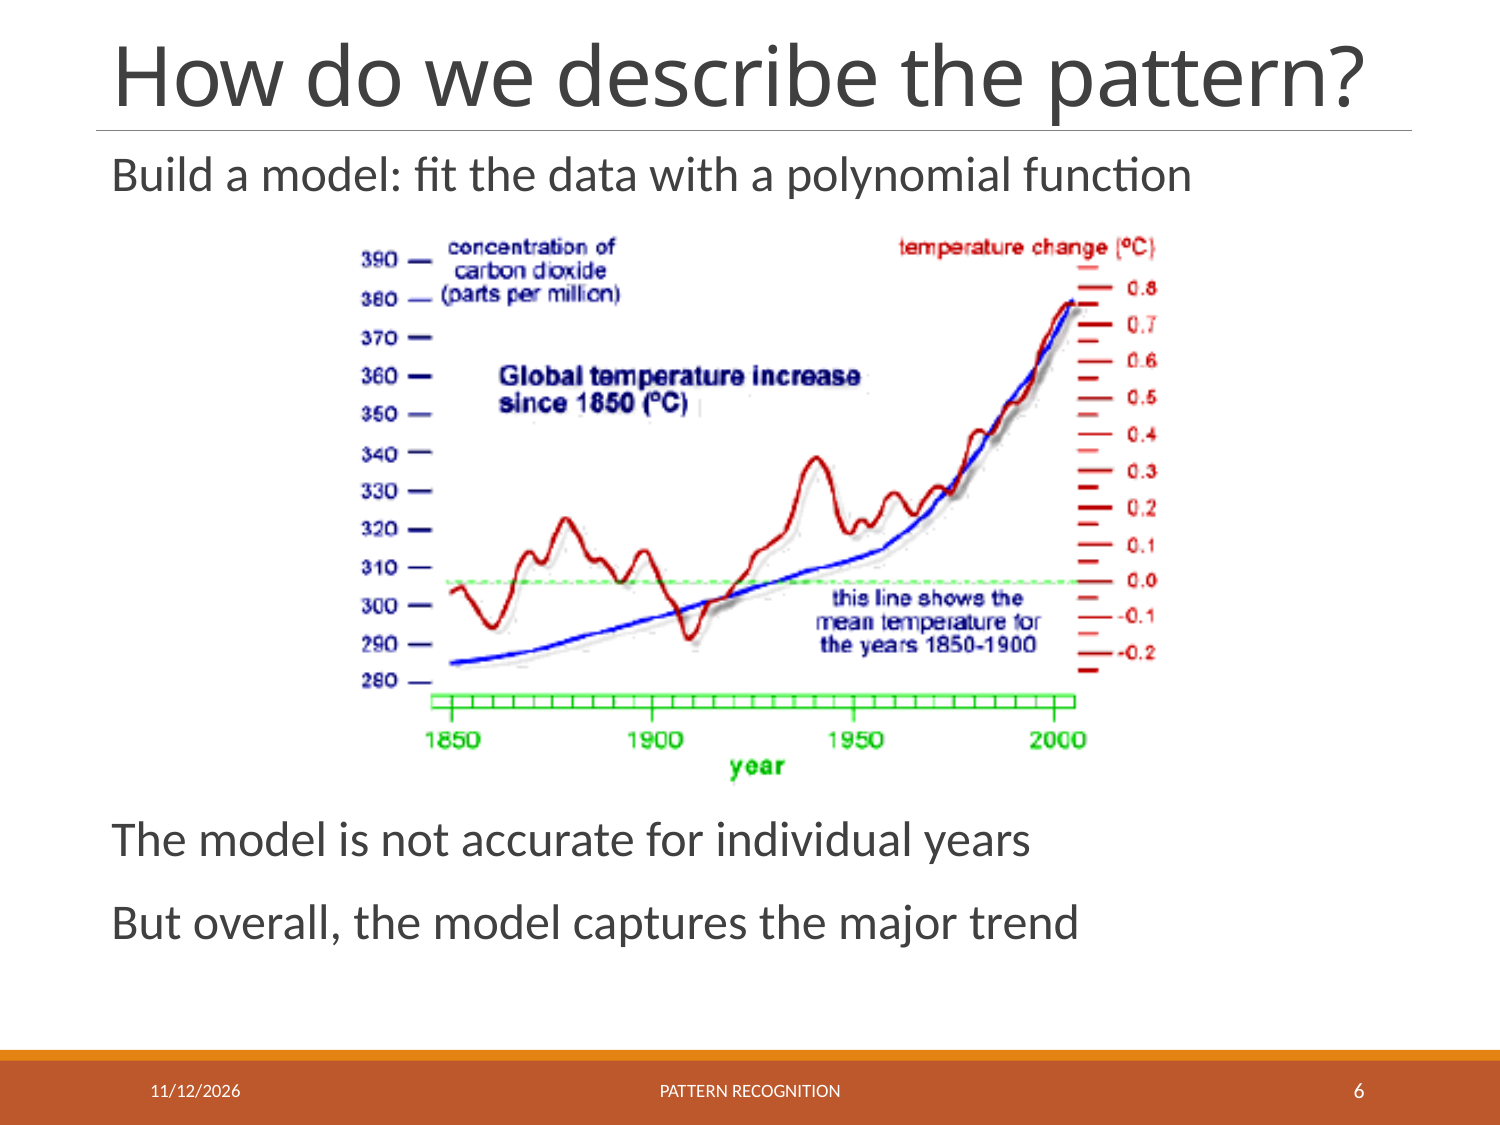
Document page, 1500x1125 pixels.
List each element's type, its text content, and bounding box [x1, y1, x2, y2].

slide_number 6 [1218, 1059, 1380, 1120]
picture [329, 220, 1180, 798]
footer Pattern recognition [453, 1059, 1047, 1120]
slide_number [135, 1059, 440, 1120]
list Build a model: fit the data with a polynomial function The model is not accurate for individual years But overall, the model captures the major trend [96, 140, 1413, 1034]
title How do we describe the pattern? [96, 19, 1413, 131]
